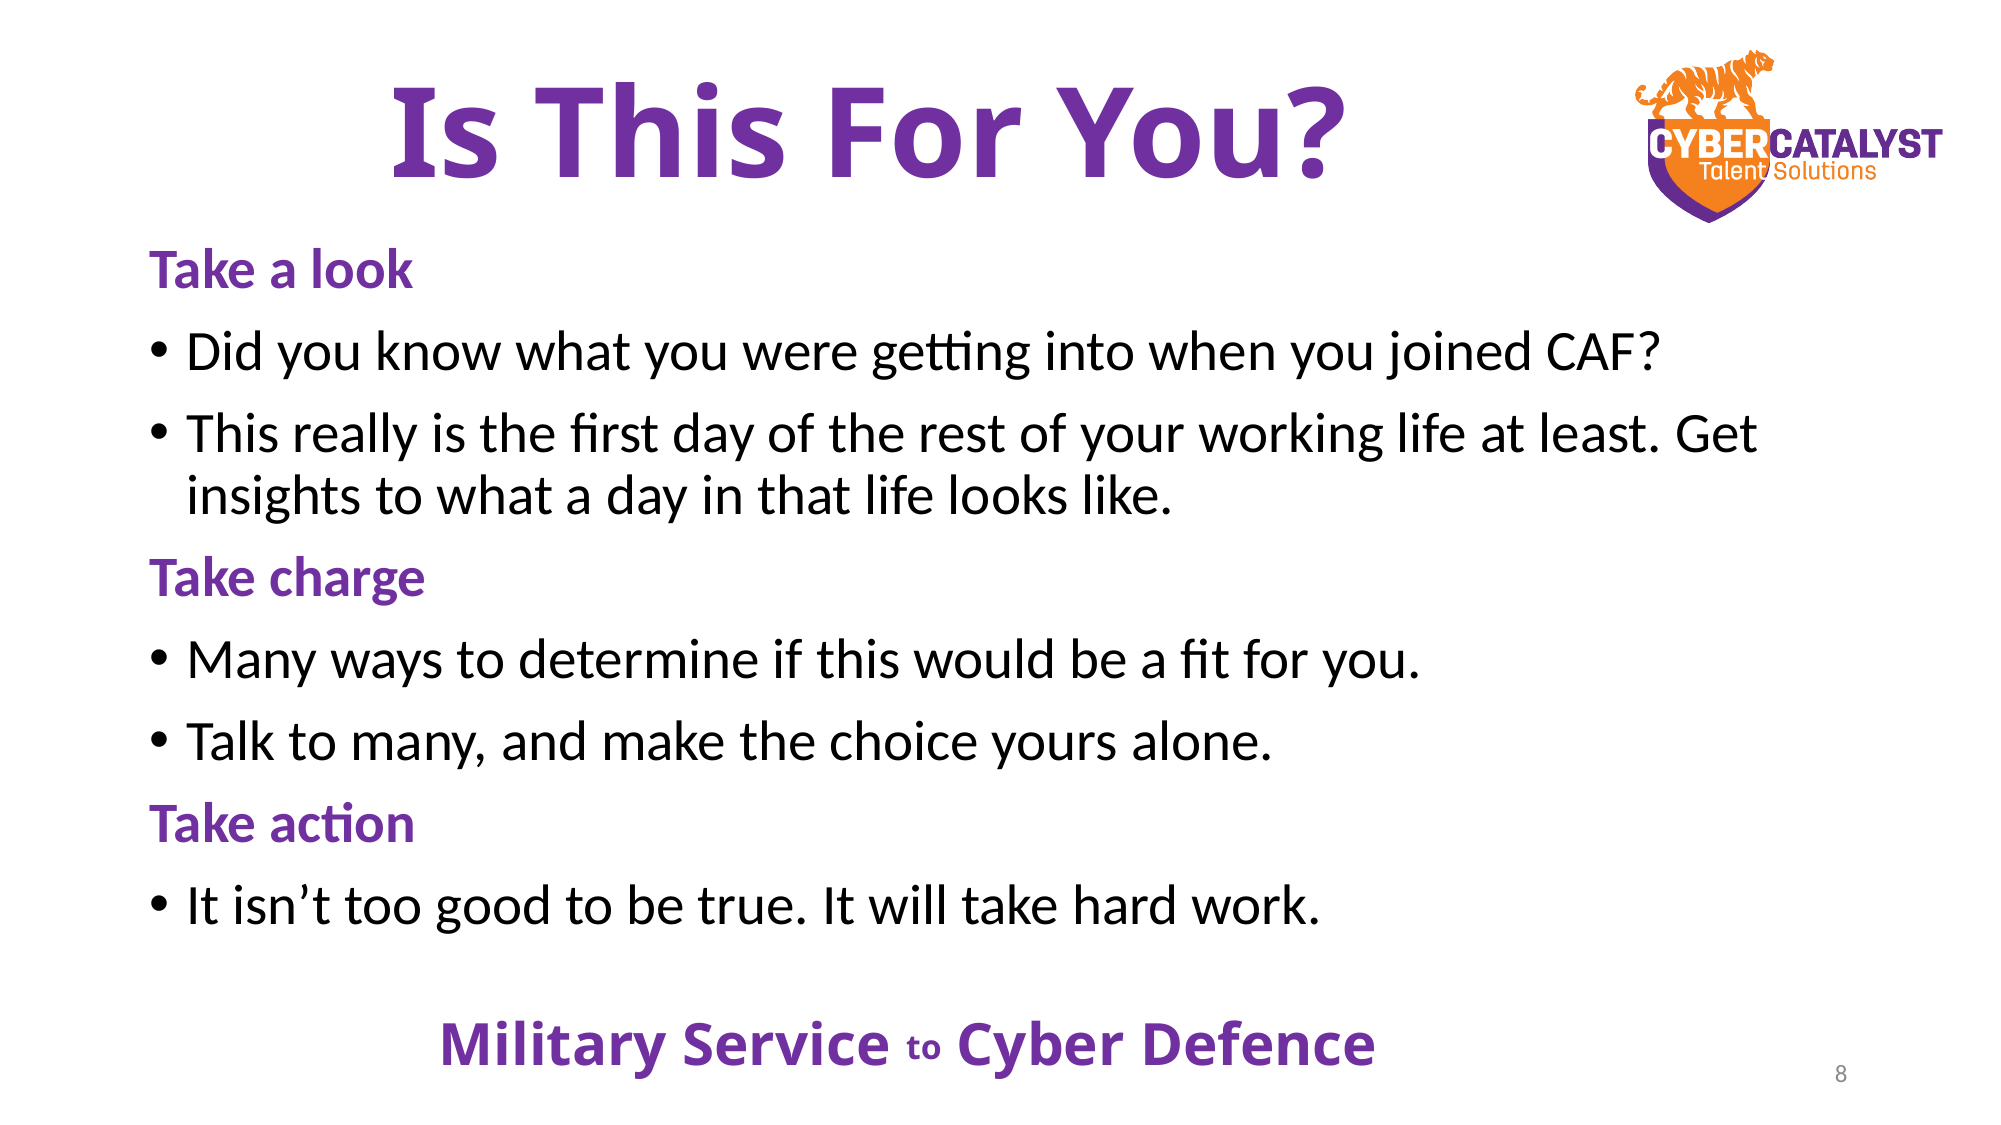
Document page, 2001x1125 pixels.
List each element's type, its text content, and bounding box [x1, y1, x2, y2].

picture [1444, 0, 2001, 402]
text_box Is This For You? [199, 68, 1540, 186]
text_box Military Service to Cyber Defence [375, 999, 1441, 1085]
list Take a look Did you know what you were getting into when you joined CAF? This really is the first day of the rest of your working life at least. Get insights to what a day in that life looks like. Take charge Many ways to determine if this would be a fit for you. Talk to many, and make the choice yours alone. Take action It isn’t too good to be true. It will take hard work. [134, 232, 1860, 946]
slide_number 8 [1412, 1042, 1863, 1103]
